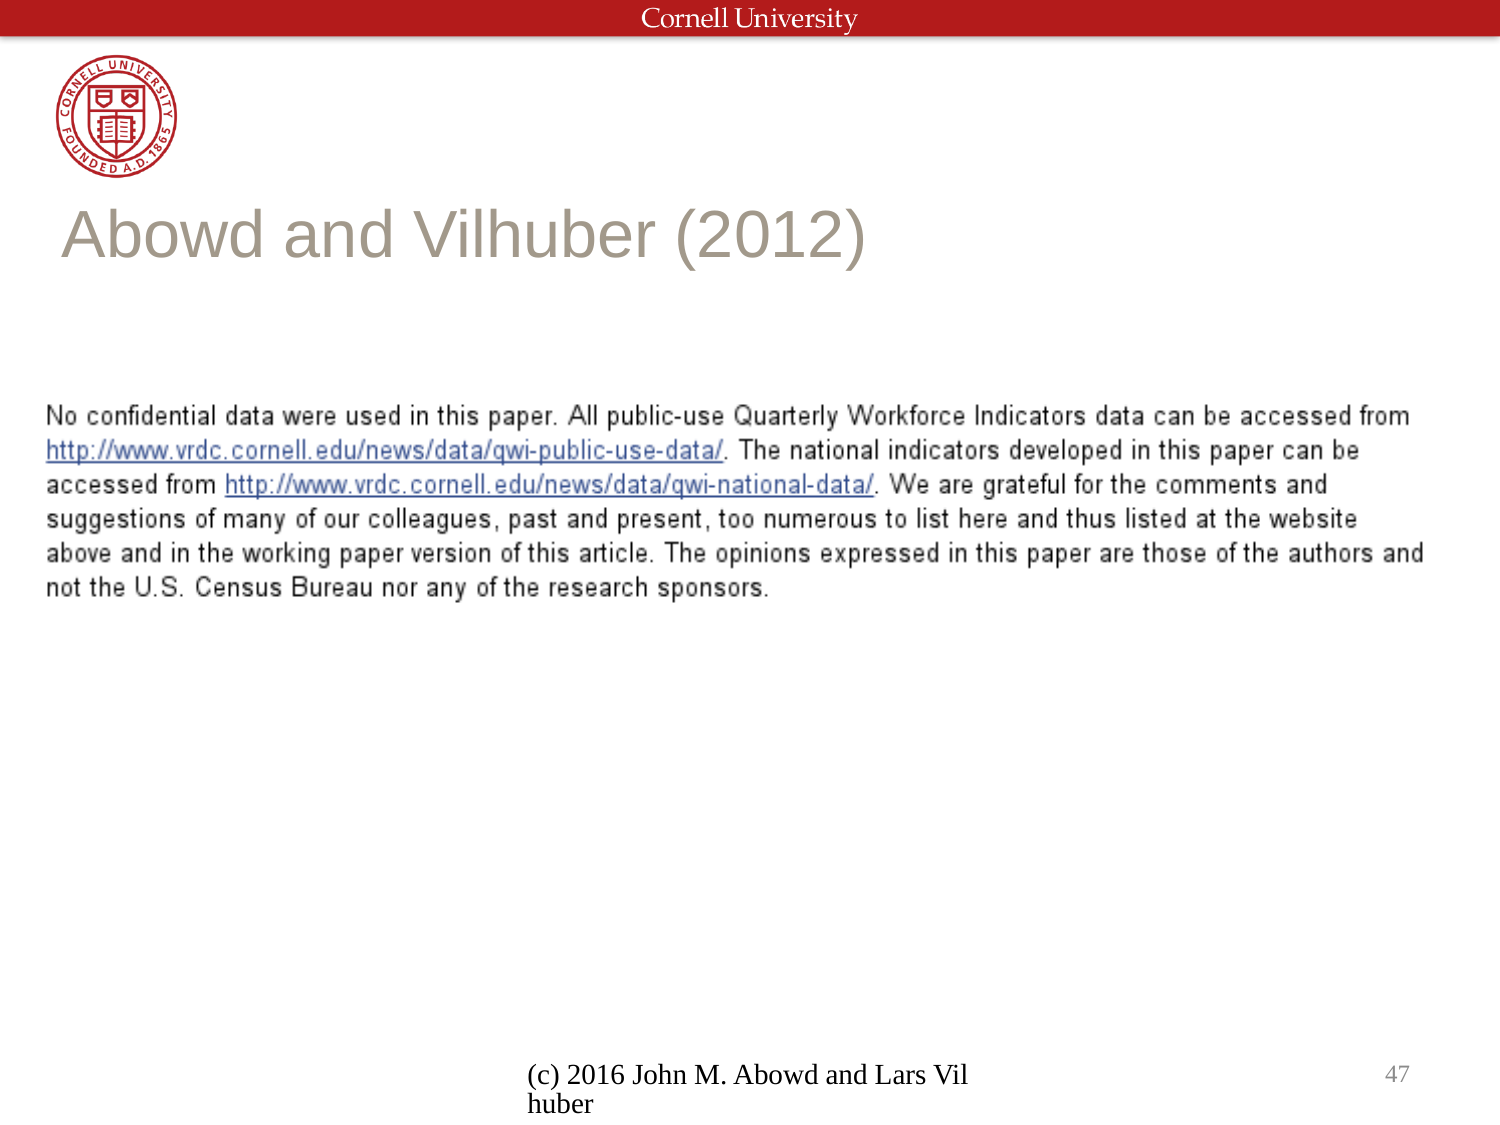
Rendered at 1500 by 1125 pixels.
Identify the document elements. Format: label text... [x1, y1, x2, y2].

footer (c) 2016 John M. Abowd and Lars Vilhuber [512, 1042, 988, 1103]
slide_number 47 [1074, 1042, 1425, 1103]
picture [50, 50, 195, 174]
picture [635, 0, 858, 60]
title Abowd and Vilhuber (2012) [46, 174, 1471, 288]
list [0, 387, 1472, 613]
